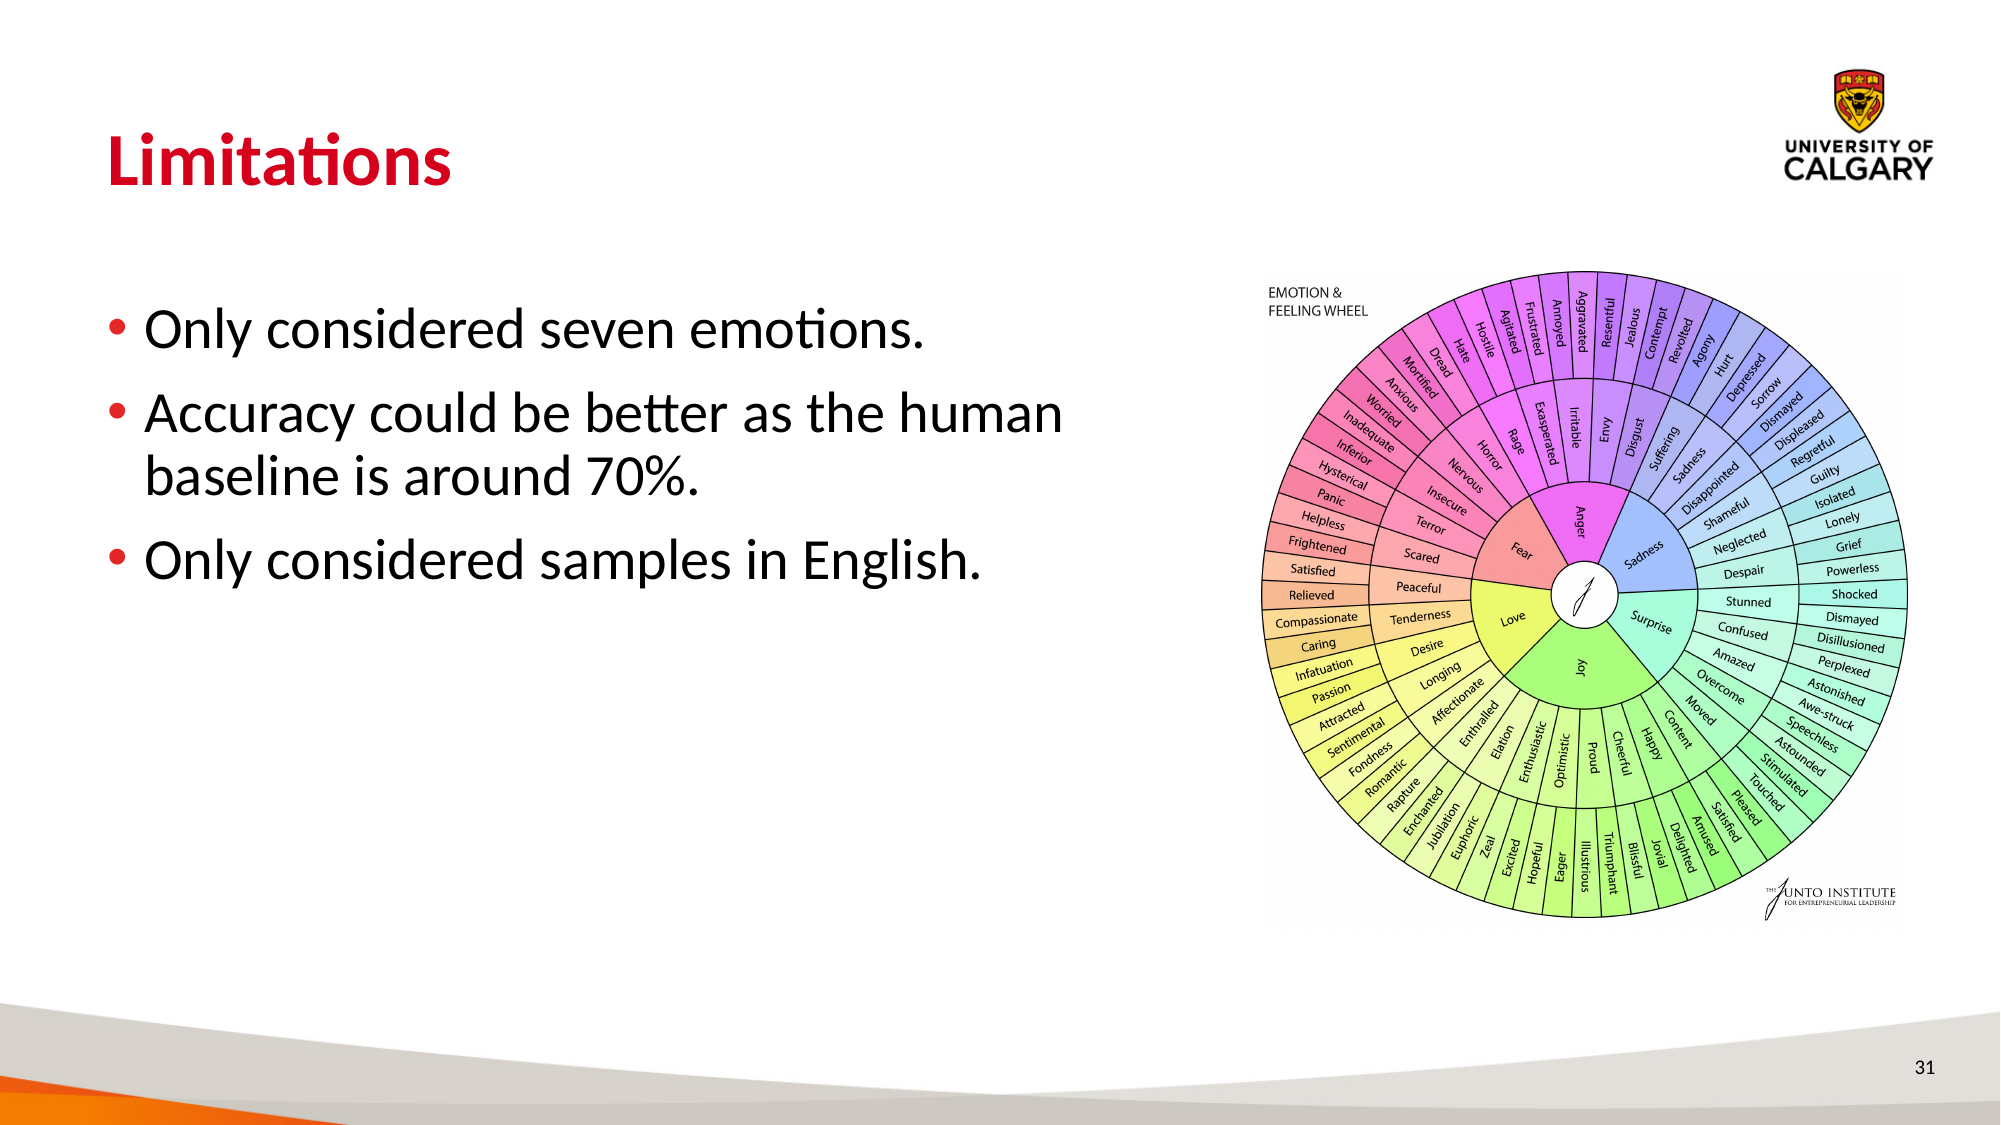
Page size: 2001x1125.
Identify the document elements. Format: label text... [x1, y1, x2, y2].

title Limitations [92, 76, 1688, 246]
slide_number 31 [1500, 1046, 1951, 1107]
list Only considered seven emotions. Accuracy could be better as the human baseline is around 70%. Only considered samples in English. [92, 290, 1262, 966]
picture [0, 0, 2001, 1125]
